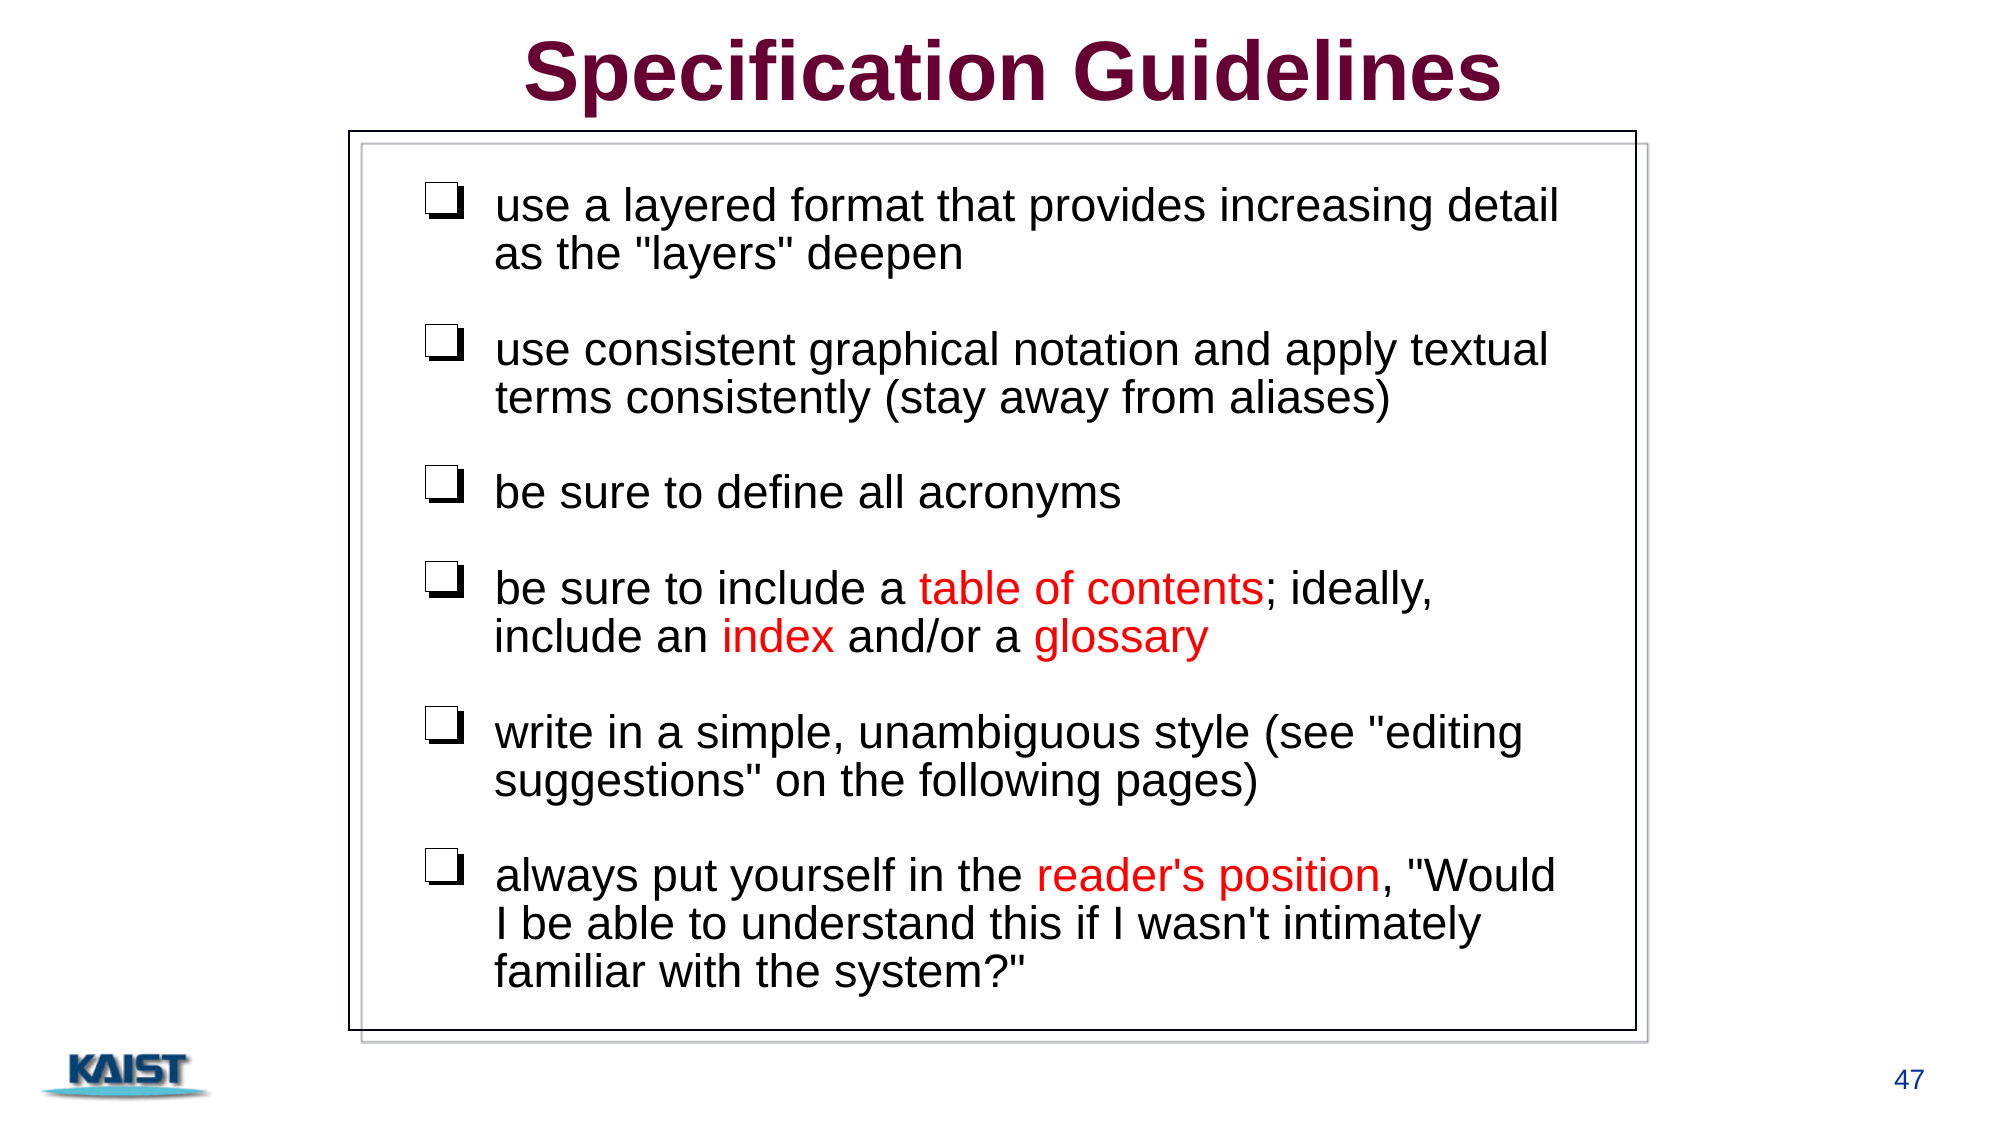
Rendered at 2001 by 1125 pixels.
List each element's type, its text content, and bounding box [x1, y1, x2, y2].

picture [38, 1052, 215, 1102]
text_box [348, 130, 1636, 1031]
slide_number 47 [1801, 1024, 1941, 1104]
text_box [420, 174, 1626, 998]
title Specification Guidelines [507, 11, 1521, 130]
